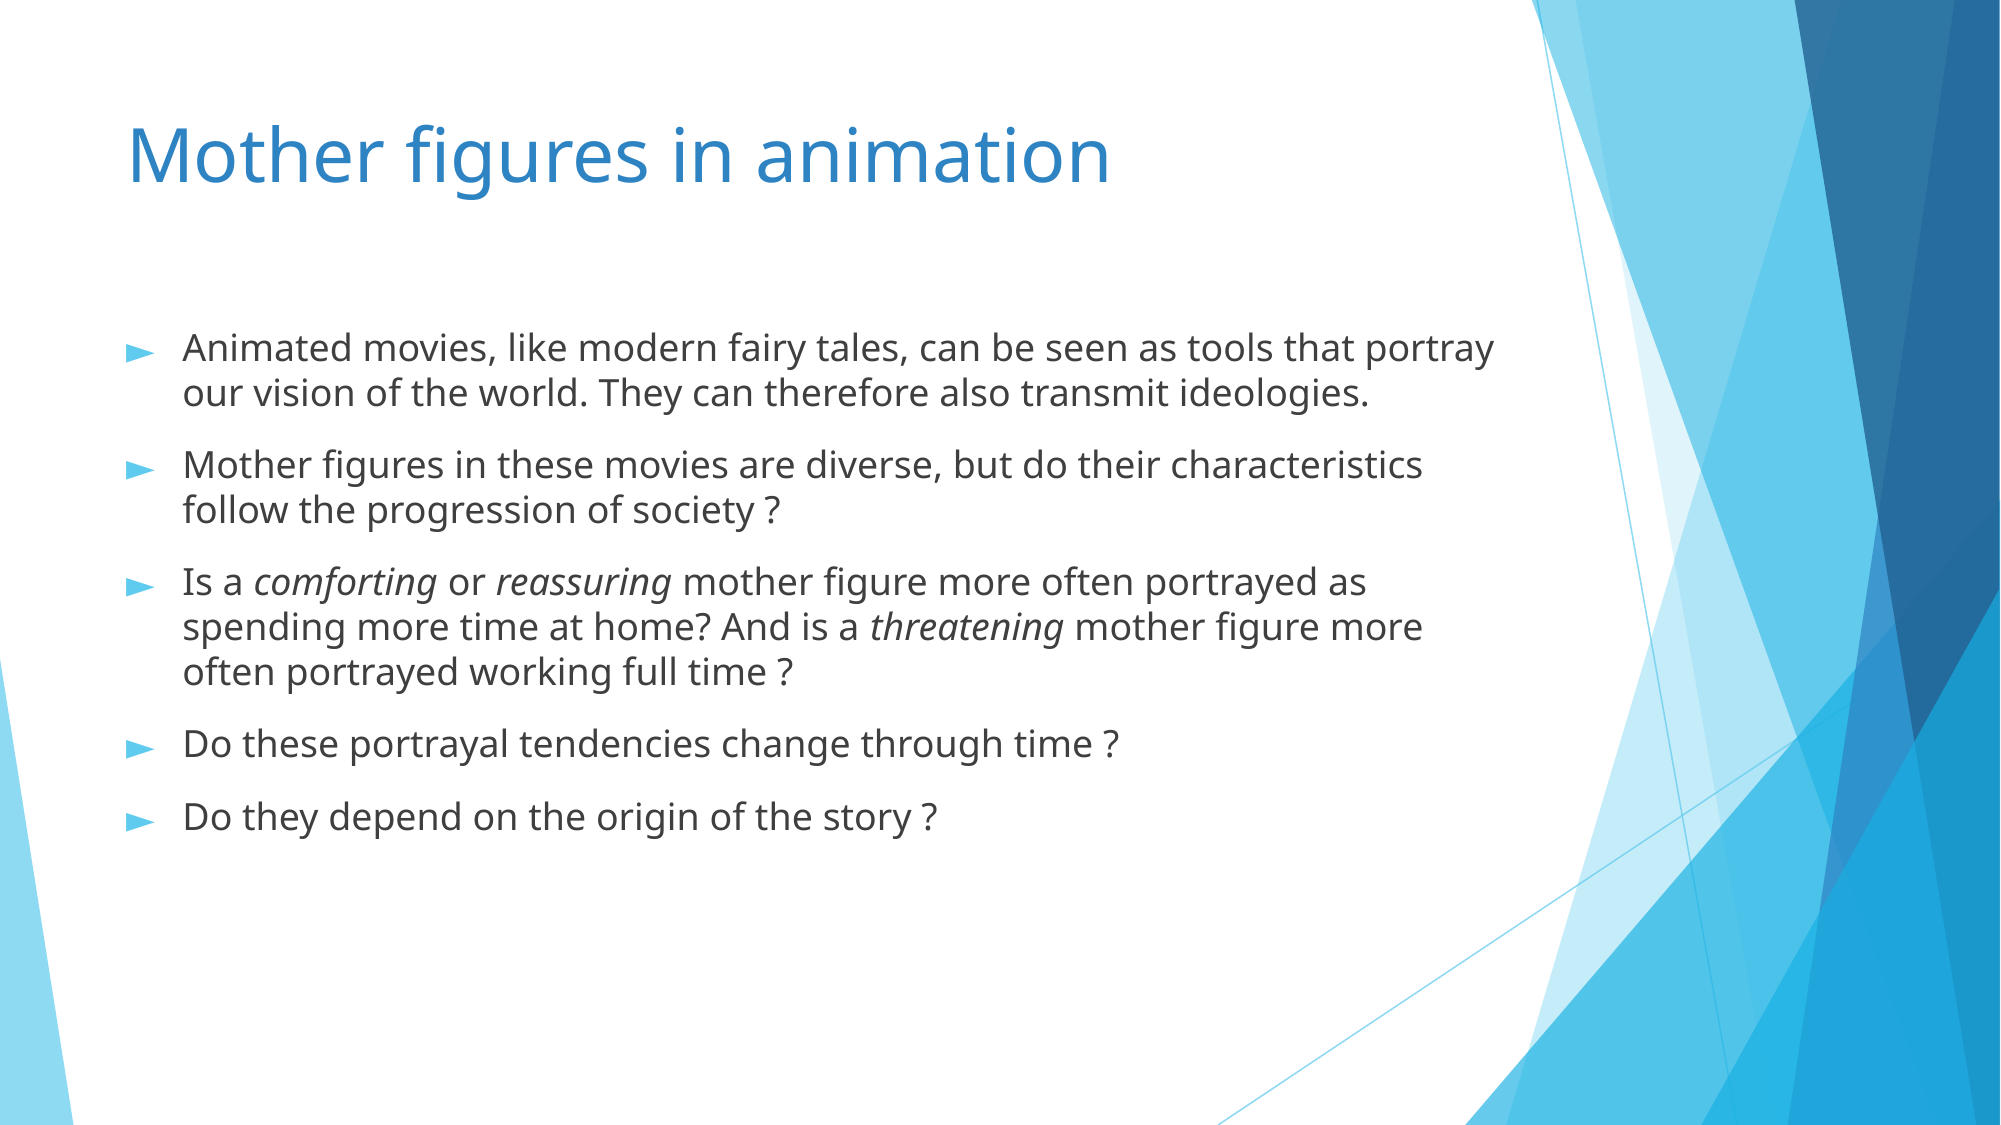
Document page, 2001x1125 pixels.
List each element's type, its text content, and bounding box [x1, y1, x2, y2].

list Animated movies, like modern fairy tales, can be seen as tools that portray our vision of the world. They can therefore also transmit ideologies. Mother figures in these movies are diverse, but do their characteristics follow the progression of society ? Is a comforting or reassuring mother figure more often portrayed as spending more time at home? And is a threatening mother figure more often portrayed working full time ? Do these portrayal tendencies change through time ? Do they depend on the origin of the story ? [111, 316, 1522, 954]
title Mother figures in animation [111, 99, 1522, 316]
